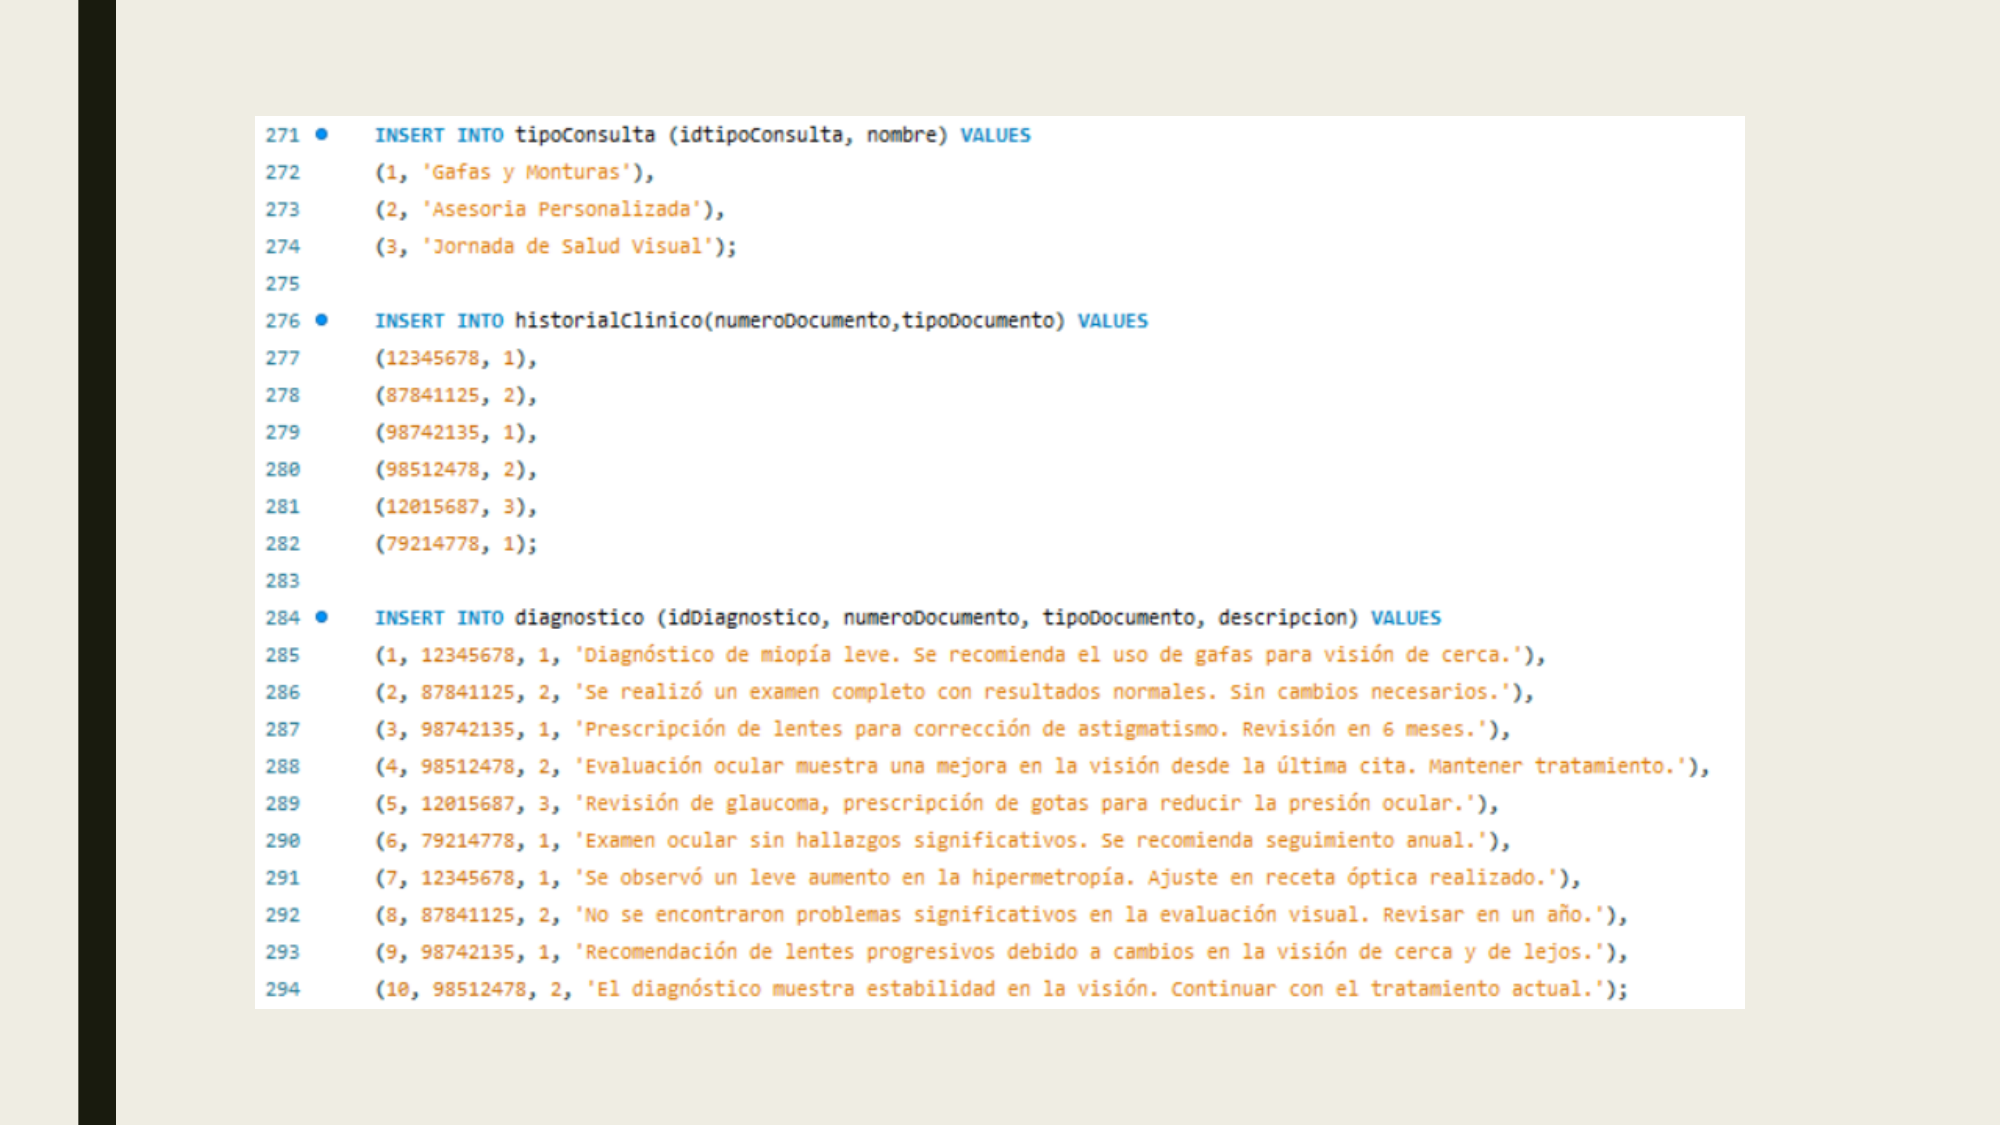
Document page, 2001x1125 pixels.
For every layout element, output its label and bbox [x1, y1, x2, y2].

picture [255, 116, 1745, 1009]
